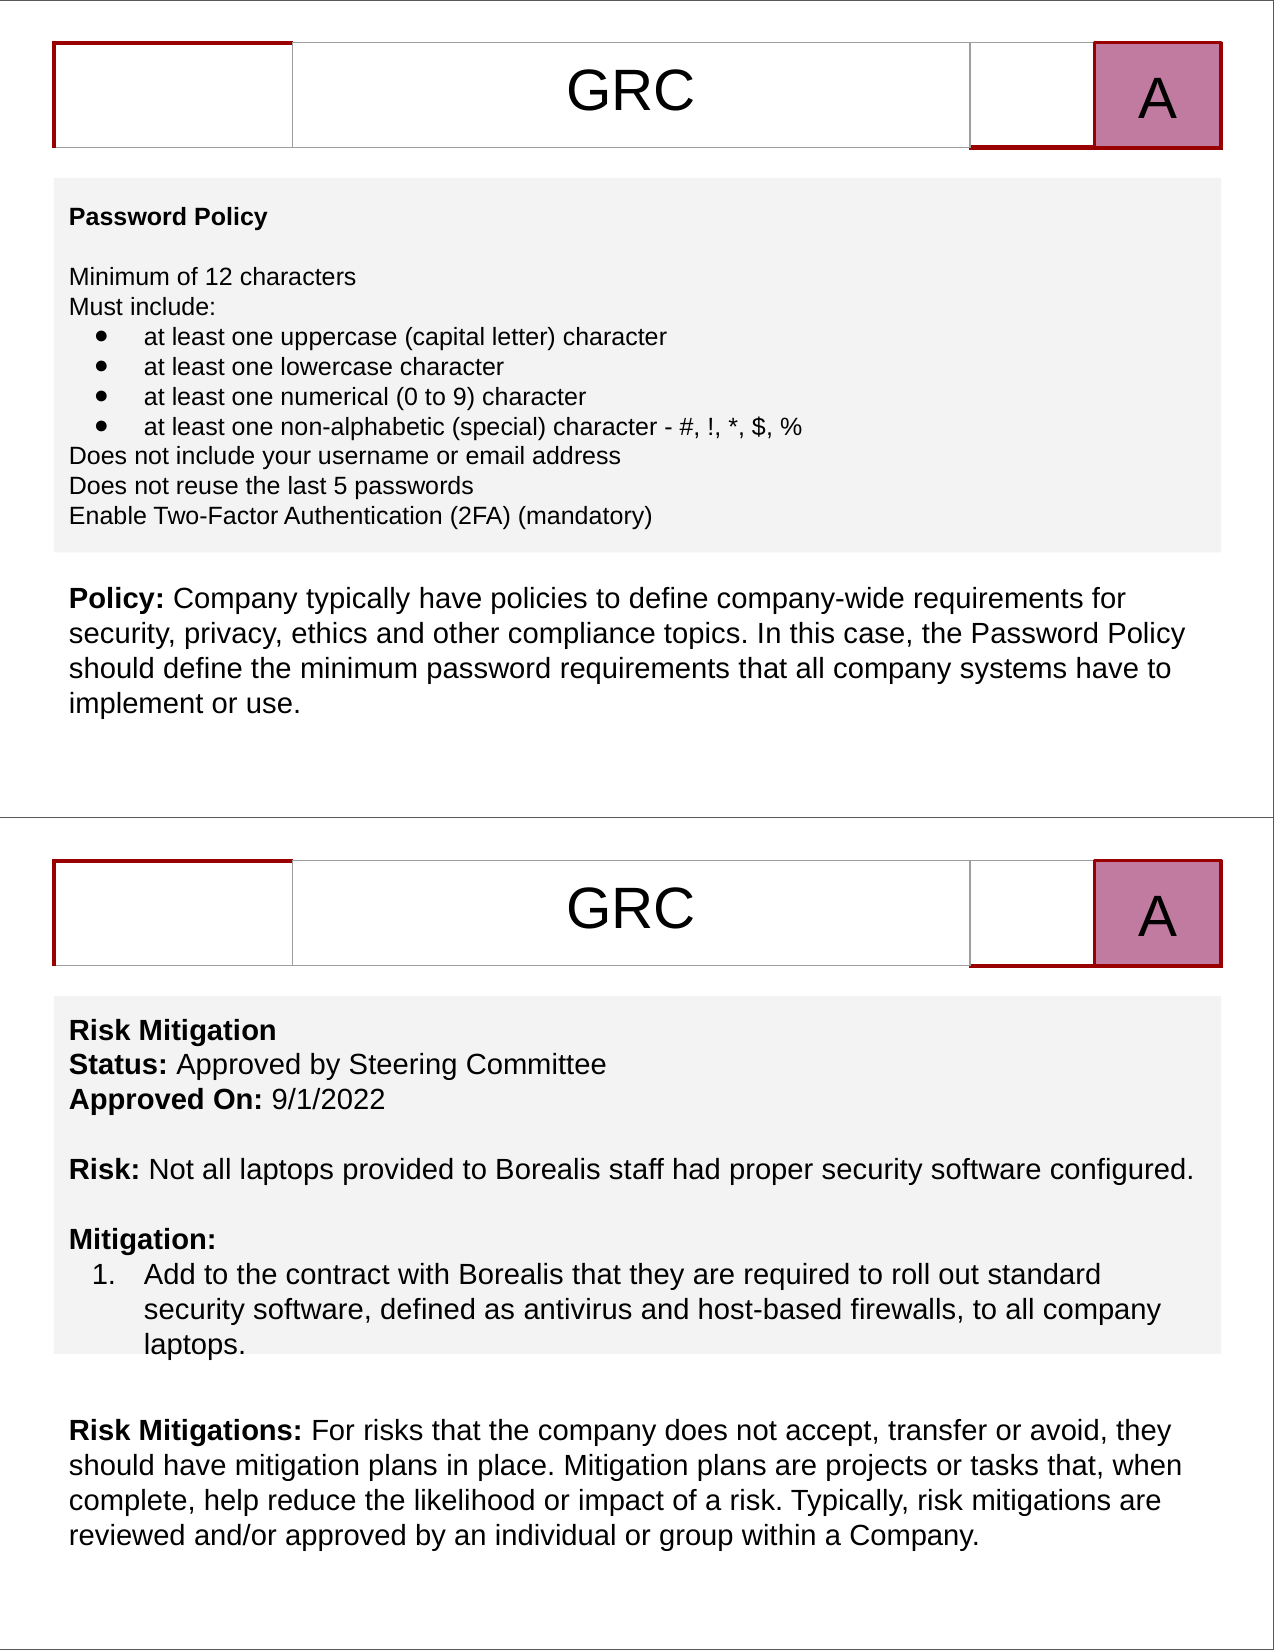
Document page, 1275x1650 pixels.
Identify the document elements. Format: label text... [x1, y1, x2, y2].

table_header [56, 45, 292, 147]
table_header [971, 861, 1094, 964]
text_box A [1094, 42, 1222, 148]
table_header GRC [293, 861, 969, 965]
text_box A [1094, 860, 1222, 966]
text_box [0, 817, 1274, 1650]
text_box Policy: Company typically have policies to define company-wide requirements for security, privacy, ethics and other compliance topics. In this case, the Password Policy should define the minimum password requirements that all company systems have to implement or use. [53, 564, 1222, 735]
table_header [971, 43, 1094, 145]
text_box Risk Mitigations: For risks that the company does not accept, transfer or avoid, they should have mitigation plans in place. Mitigation plans are projects or tasks that, when complete, help reduce the likelihood or impact of a risk. Typically, risk mitigations are reviewed and/or approved by an individual or group within a Company. [53, 1396, 1222, 1590]
table_header [56, 863, 292, 965]
text_box Password Policy Minimum of 12 characters Must include: at least one uppercase (capital letter) character at least one lowercase character at least one numerical (0 to 9) character at least one non-alphabetic (special) character - #, !, *, $, % Does not include your username or email address Does not reuse the last 5 passwords Enable Two-Factor Authentication (2FA) (mandatory) [53, 177, 1222, 553]
table_header GRC [293, 43, 969, 147]
text_box [0, 0, 1274, 817]
text_box Risk Mitigation Status: Approved by Steering Committee Approved On: 9/1/2022 Risk: Not all laptops provided to Borealis staff had proper security software configured. Mitigation: Add to the contract with Borealis that they are required to roll out standard security software, defined as antivirus and host-based firewalls, to all company laptops. [53, 995, 1222, 1354]
